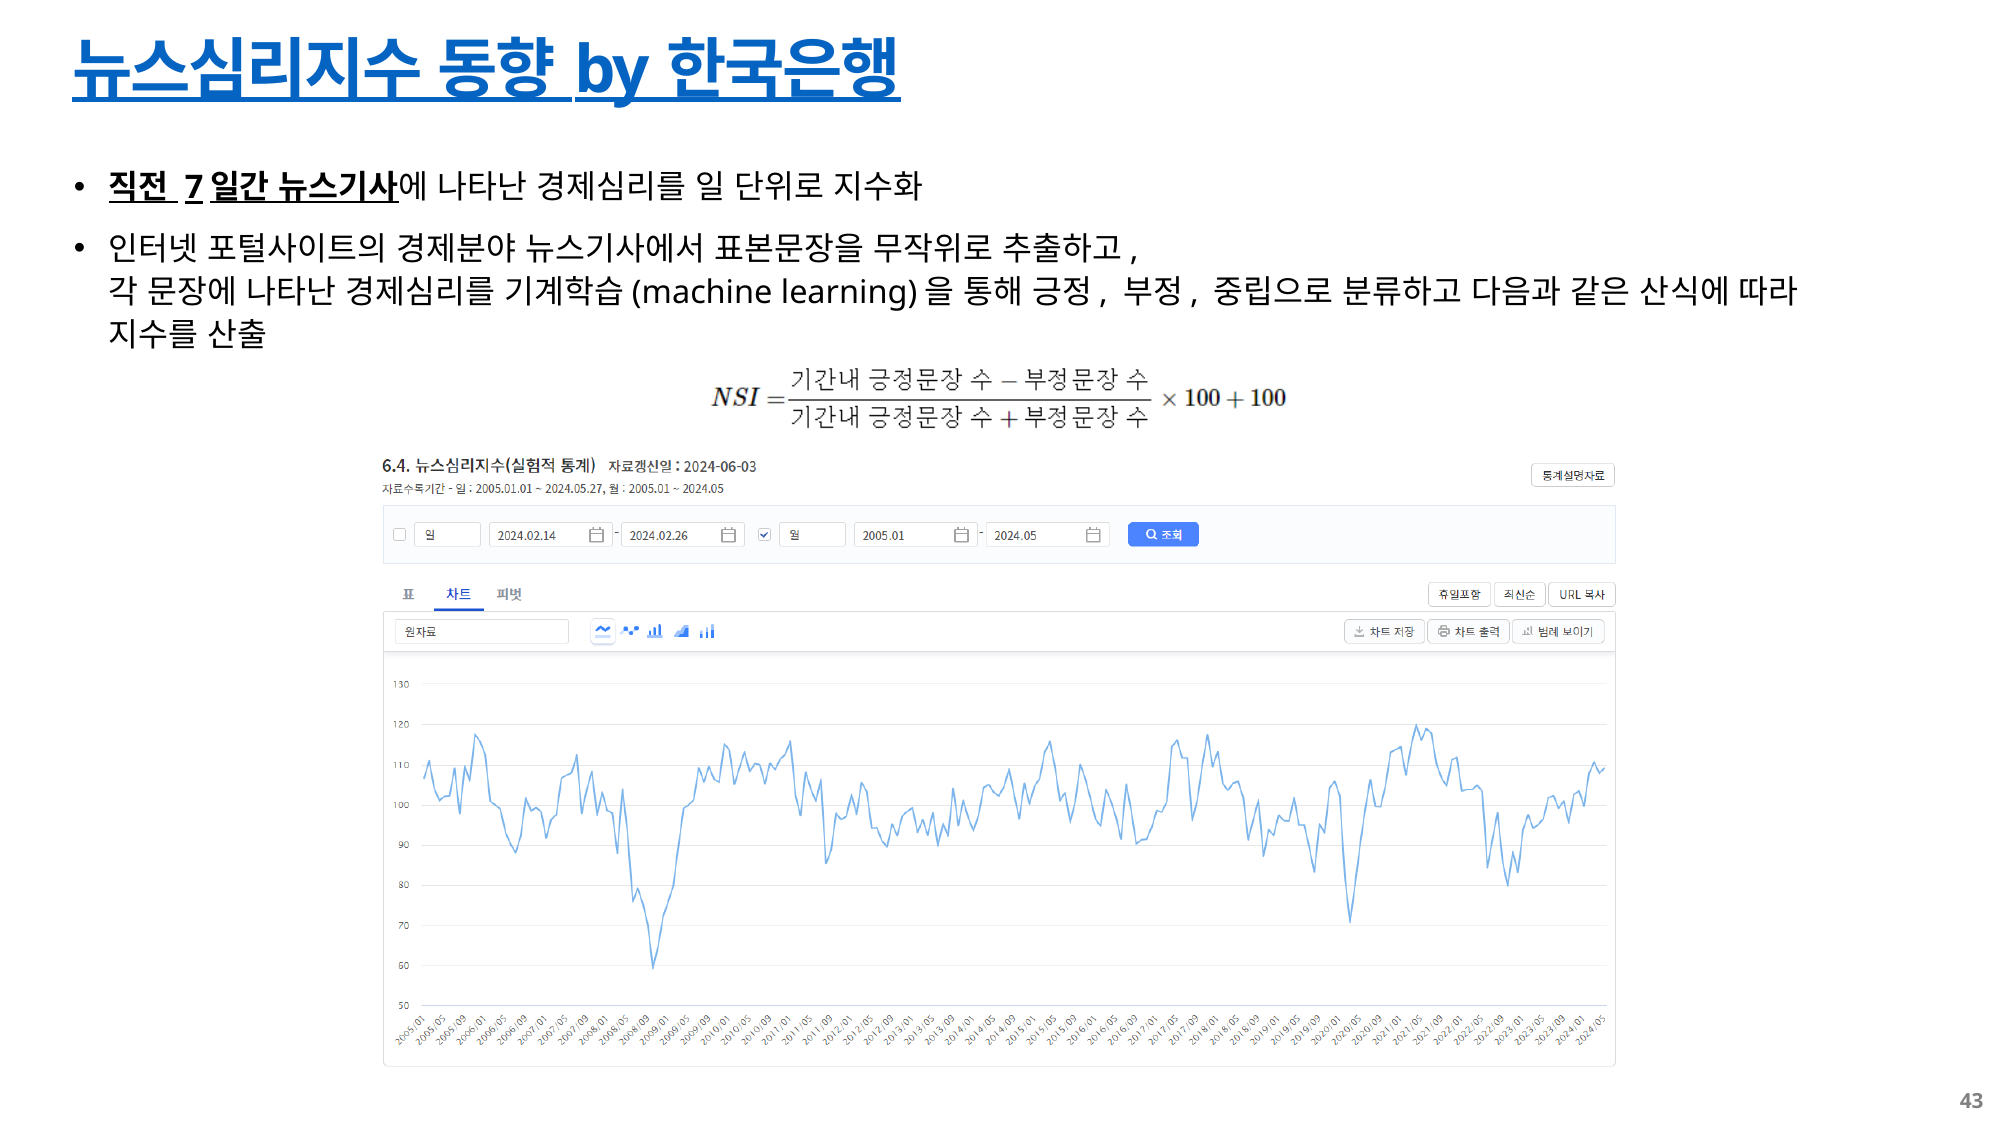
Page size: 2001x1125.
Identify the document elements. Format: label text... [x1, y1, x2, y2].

text_box 43 [1940, 1080, 1999, 1125]
text_box 뉴스심리지수 동향 by 한국은행 [57, 19, 1394, 120]
picture [378, 450, 1622, 1071]
picture [702, 354, 1297, 445]
text_box 직전 7일간 뉴스기사에 나타난 경제심리를 일 단위로 지수화 인터넷 포털사이트의 경제분야 뉴스기사에서 표본문장을 무작위로 추출하고, 각 문장에 나타난 경제심리를 기계학습(machine learning)을 통해 긍정, 부정, 중립으로 분류하고 다음과 같은 산식에 따라 지수를 산출 [59, 163, 1859, 362]
